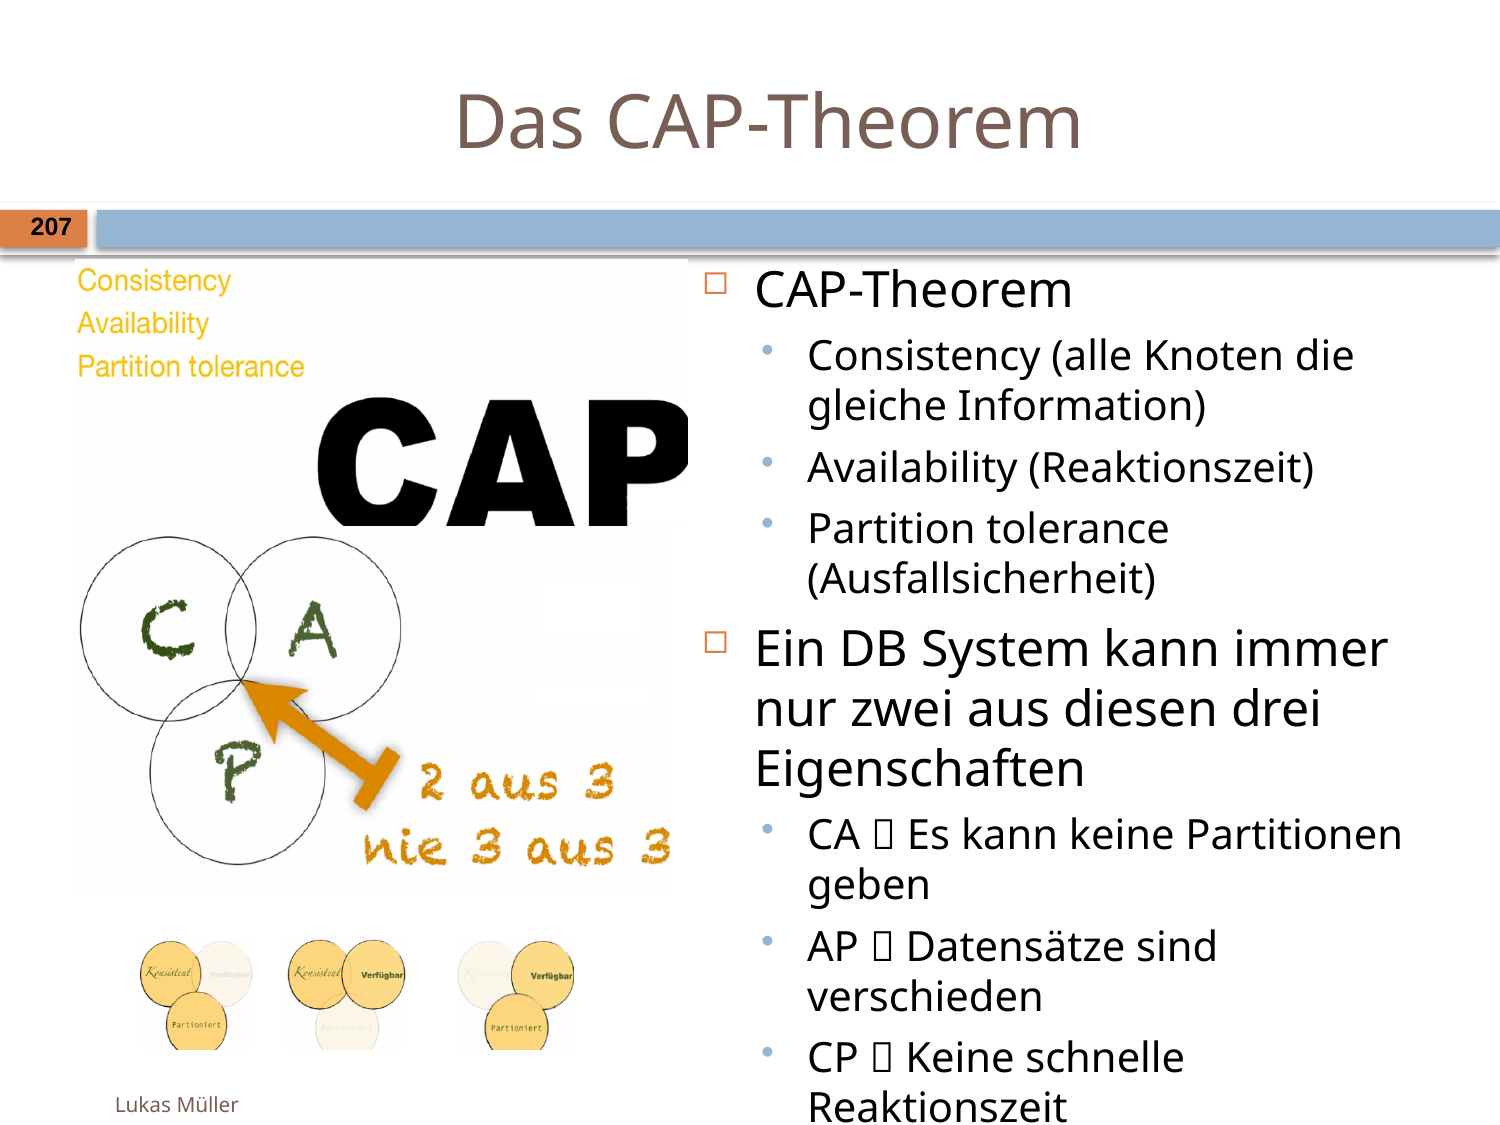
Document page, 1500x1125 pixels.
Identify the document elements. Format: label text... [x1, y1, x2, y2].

picture [71, 258, 688, 895]
slide_number 207 [0, 208, 88, 249]
picture [138, 939, 253, 1050]
list CAP-Theorem Consistency (alle Knoten die gleiche Information) Availability (Reaktionszeit) Partition tolerance (Ausfallsicherheit) Ein DB System kann immer nur zwei aus diesen drei Eigenschaften CA  Es kann keine Partitionen geben AP  Datensätze sind verschieden CP  Keine schnelle Reaktionszeit [687, 249, 1427, 1035]
title Das CAP-Theorem [100, 37, 1438, 200]
picture [455, 939, 575, 1050]
picture [284, 938, 407, 1050]
